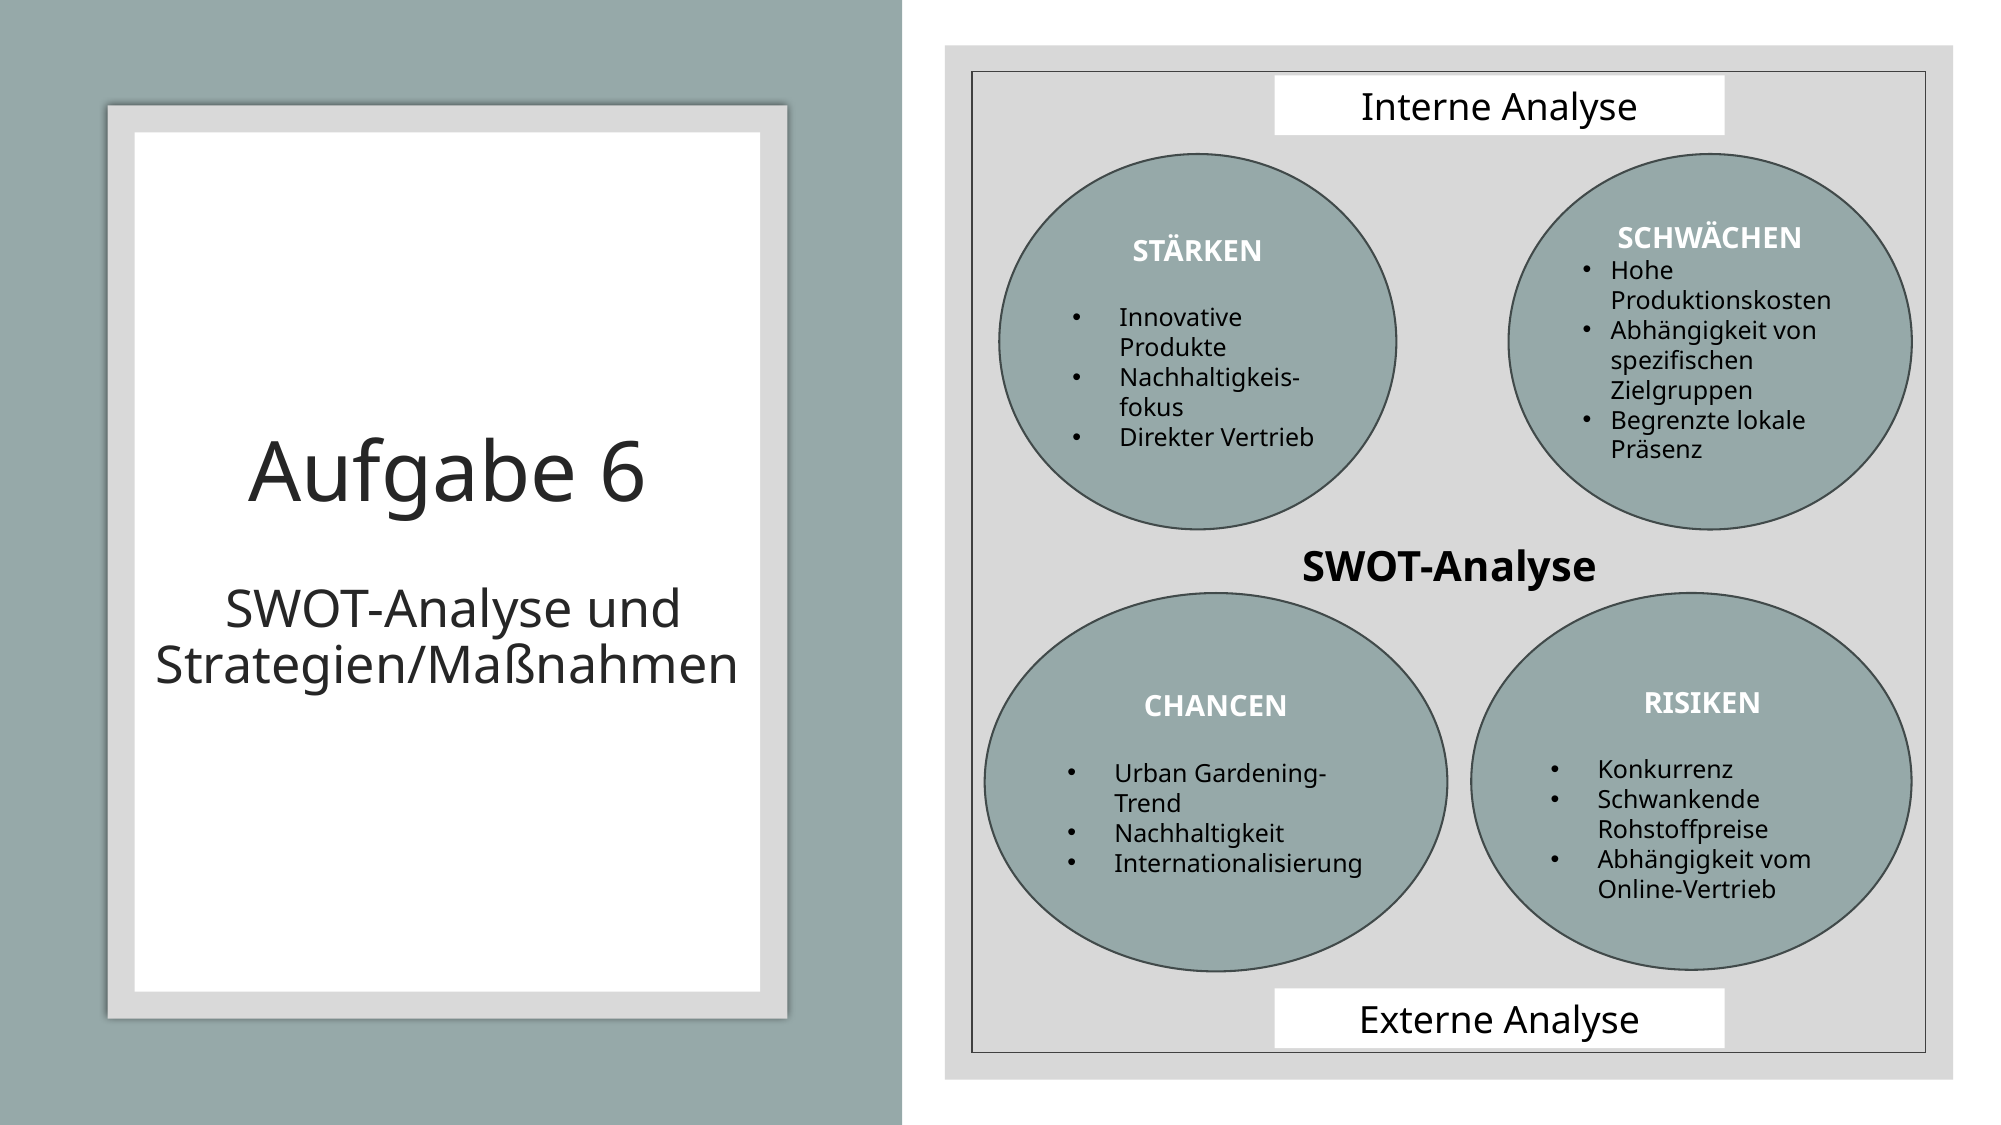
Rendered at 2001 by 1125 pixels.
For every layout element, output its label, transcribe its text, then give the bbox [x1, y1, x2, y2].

text_box [944, 44, 1954, 1081]
text_box [903, 0, 2000, 1125]
text_box STÄRKEN Innovative Produkte Nachhaltigkeis-fokus Direkter Vertrieb [998, 152, 1398, 531]
text_box Externe Analyse [1274, 988, 1725, 1049]
text_box CHANCEN​ Urban Gardening-Trend Nachhaltigkeit Internationalisierung [983, 591, 1449, 973]
text_box [134, 132, 761, 992]
text_box SCHWÄCHEN Hohe Produktionskosten Abhängigkeit von spezifischen Zielgruppen Begrenzte lokale Präsenz [1507, 152, 1913, 531]
text_box [107, 105, 788, 1019]
text_box Interne Analyse [1274, 75, 1725, 136]
text_box [0, 0, 903, 1125]
list SWOT-Analyse [1050, 153, 1850, 972]
title Aufgabe 6 SWOT-Analyse und Strategien/Maßnahmen [135, 194, 761, 931]
text_box RISIKEN Konkurrenz Schwankende Rohstoffpreise Abhängigkeit vom Online-Vertrieb [1470, 591, 1913, 971]
text_box [971, 71, 1926, 1053]
